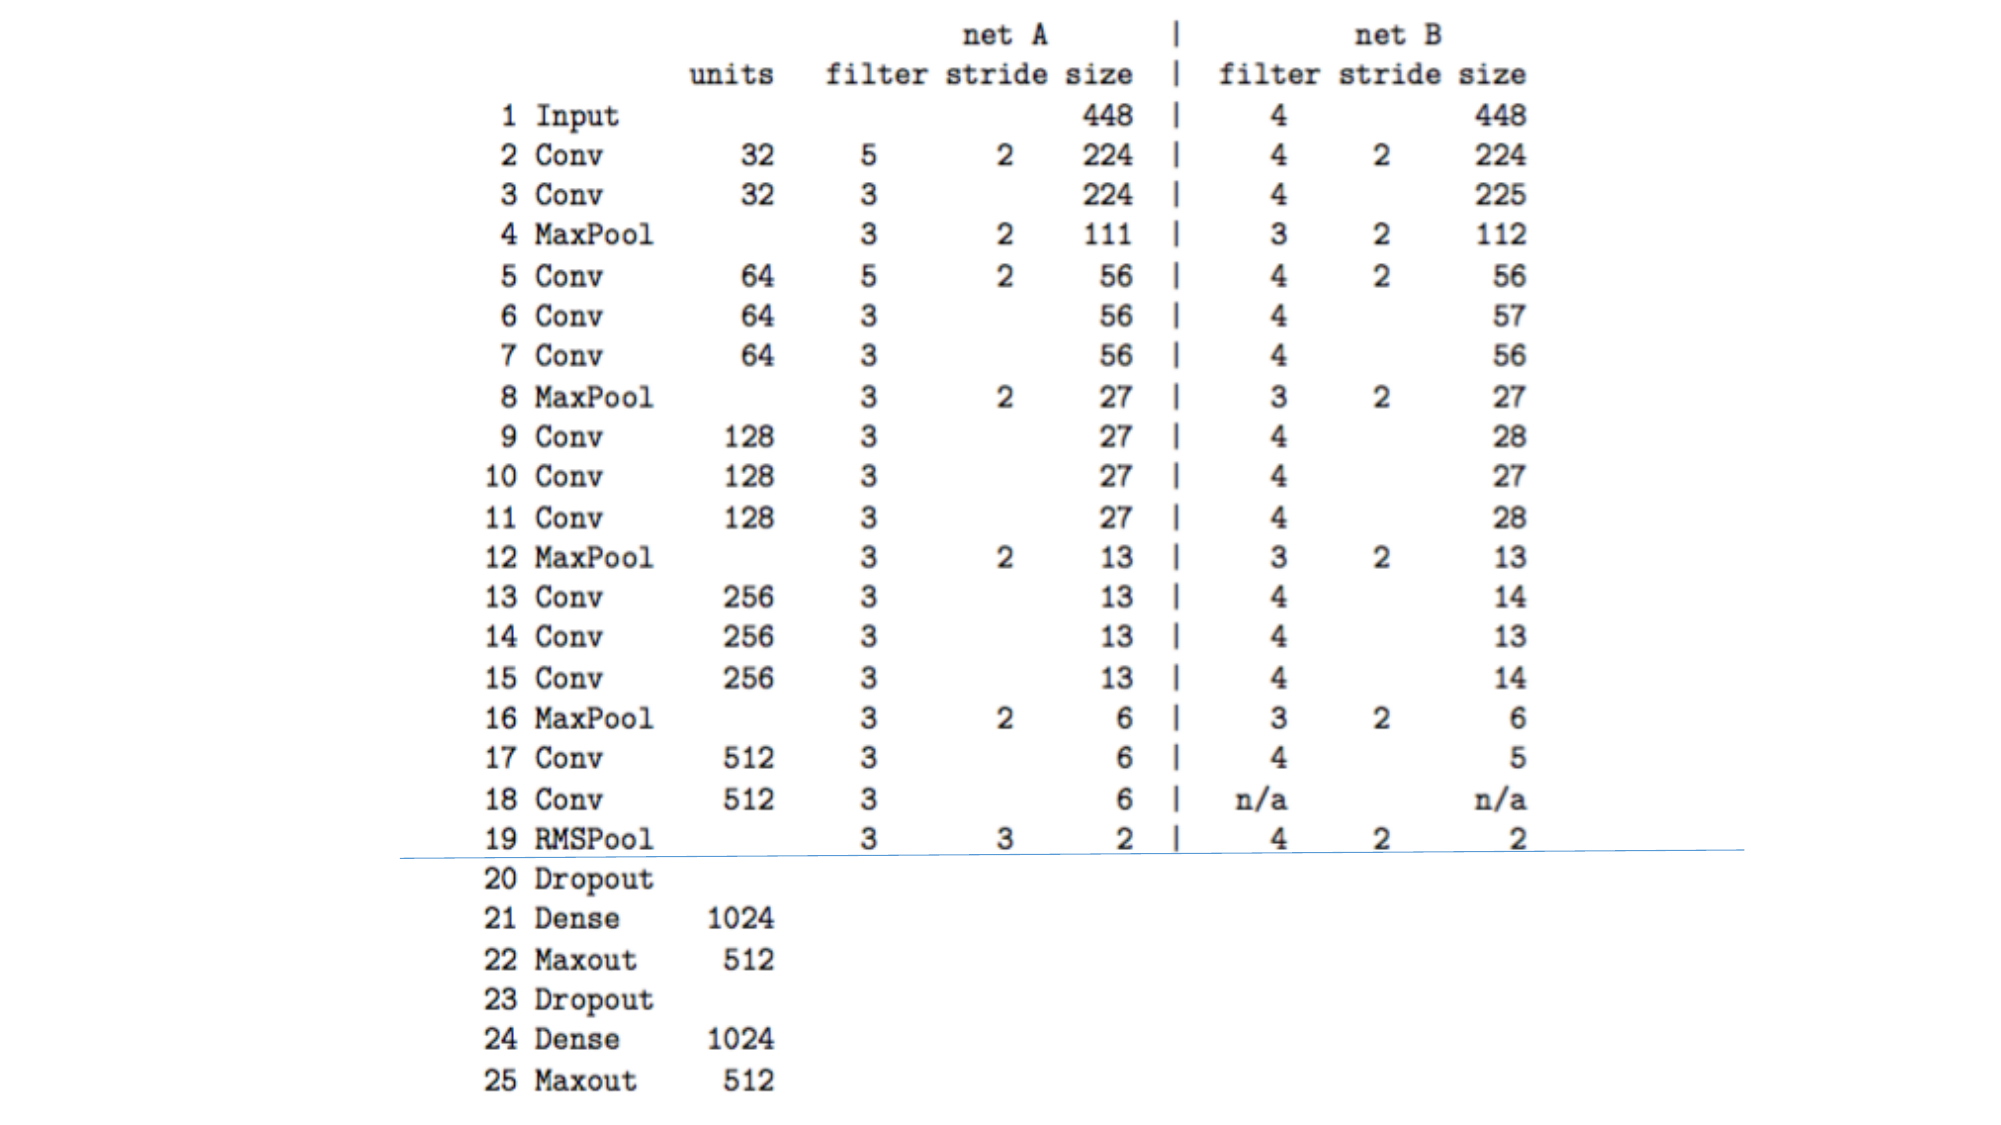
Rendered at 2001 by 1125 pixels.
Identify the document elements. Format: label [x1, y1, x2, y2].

text_box [399, 849, 1745, 859]
picture [427, 859, 1570, 1125]
picture [427, 0, 1570, 849]
